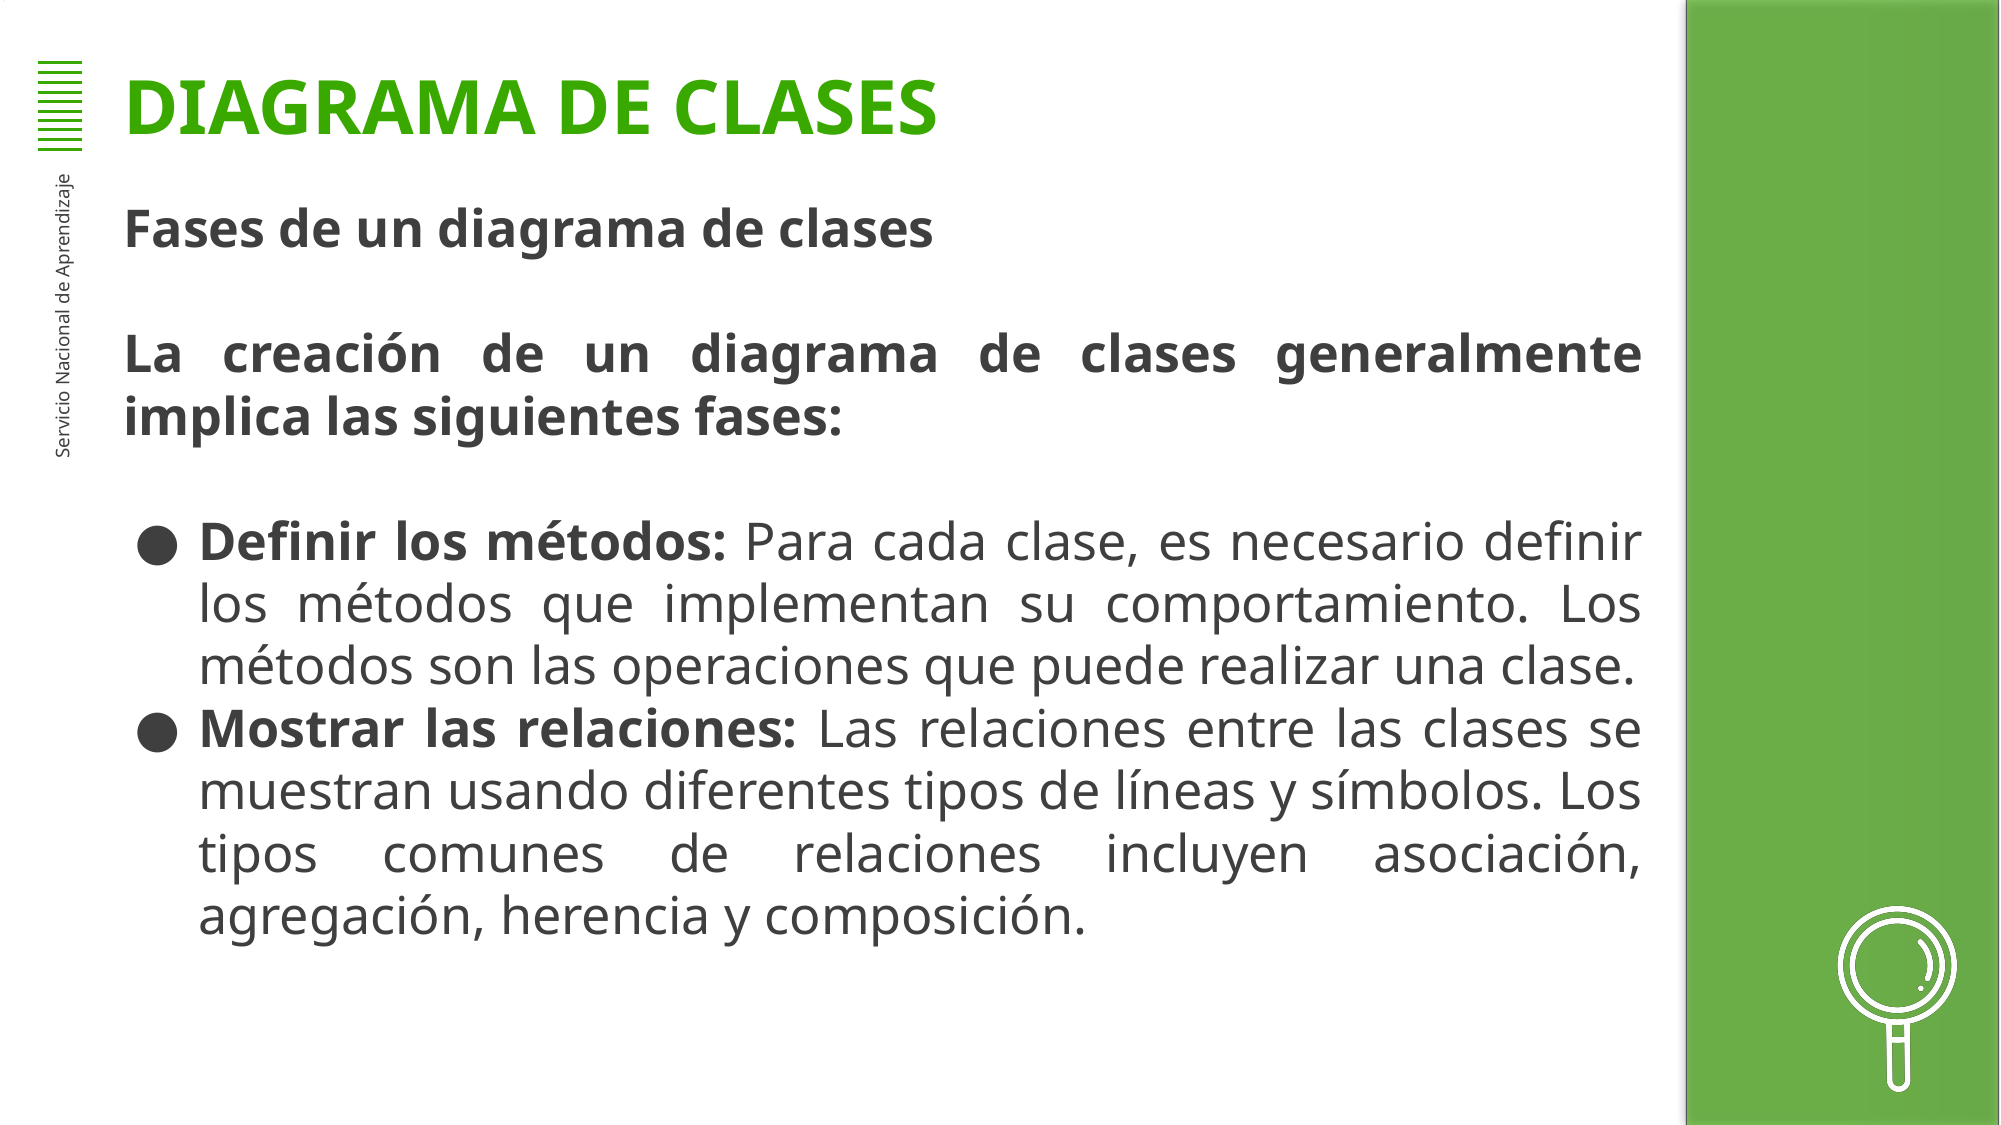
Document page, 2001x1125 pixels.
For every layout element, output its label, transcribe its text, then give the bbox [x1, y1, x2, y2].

text_box Fases de un diagrama de clases La creación de un diagrama de clases generalmente implica las siguientes fases: Definir los métodos: Para cada clase, es necesario definir los métodos que implementan su comportamiento. Los métodos son las operaciones que puede realizar una clase. Mostrar las relaciones: Las relaciones entre las clases se muestran usando diferentes tipos de líneas y símbolos. Los tipos comunes de relaciones incluyen asociación, agregación, herencia y composición. [108, 187, 1659, 953]
text_box DIAGRAMA DE CLASES [108, 52, 1660, 428]
picture [1790, 882, 2000, 1096]
text_box Servicio Nacional de Aprendizaje [43, 158, 81, 485]
text_box [1685, 0, 1999, 1125]
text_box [38, 62, 83, 150]
